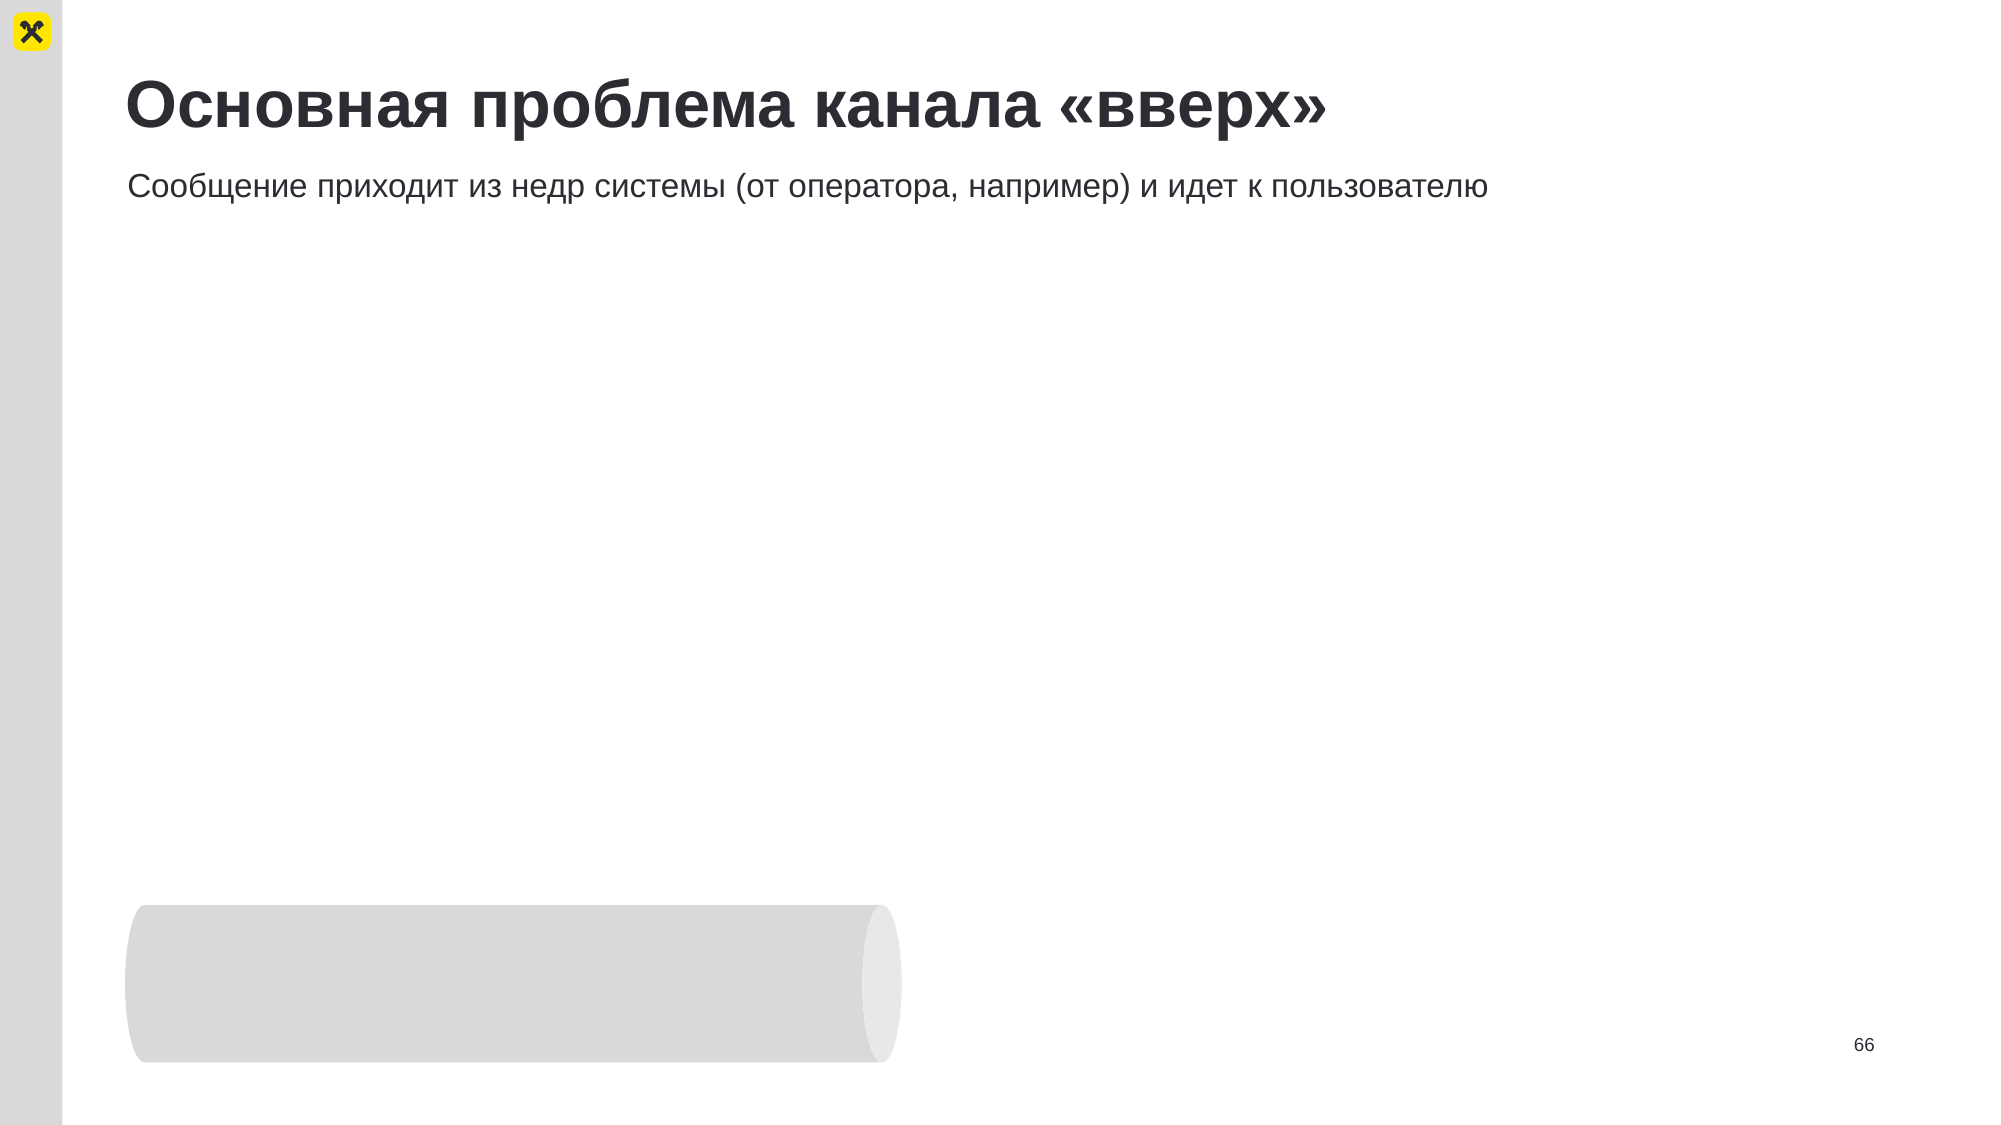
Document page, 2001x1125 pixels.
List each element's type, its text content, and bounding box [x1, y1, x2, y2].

slide_number 66 [1749, 1000, 1875, 1064]
title Основная проблема канала «вверх» [125, 62, 1875, 157]
list Сообщение приходит из недр системы (от оператора, например) и идет к пользователю [125, 156, 1543, 250]
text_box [124, 904, 902, 1063]
